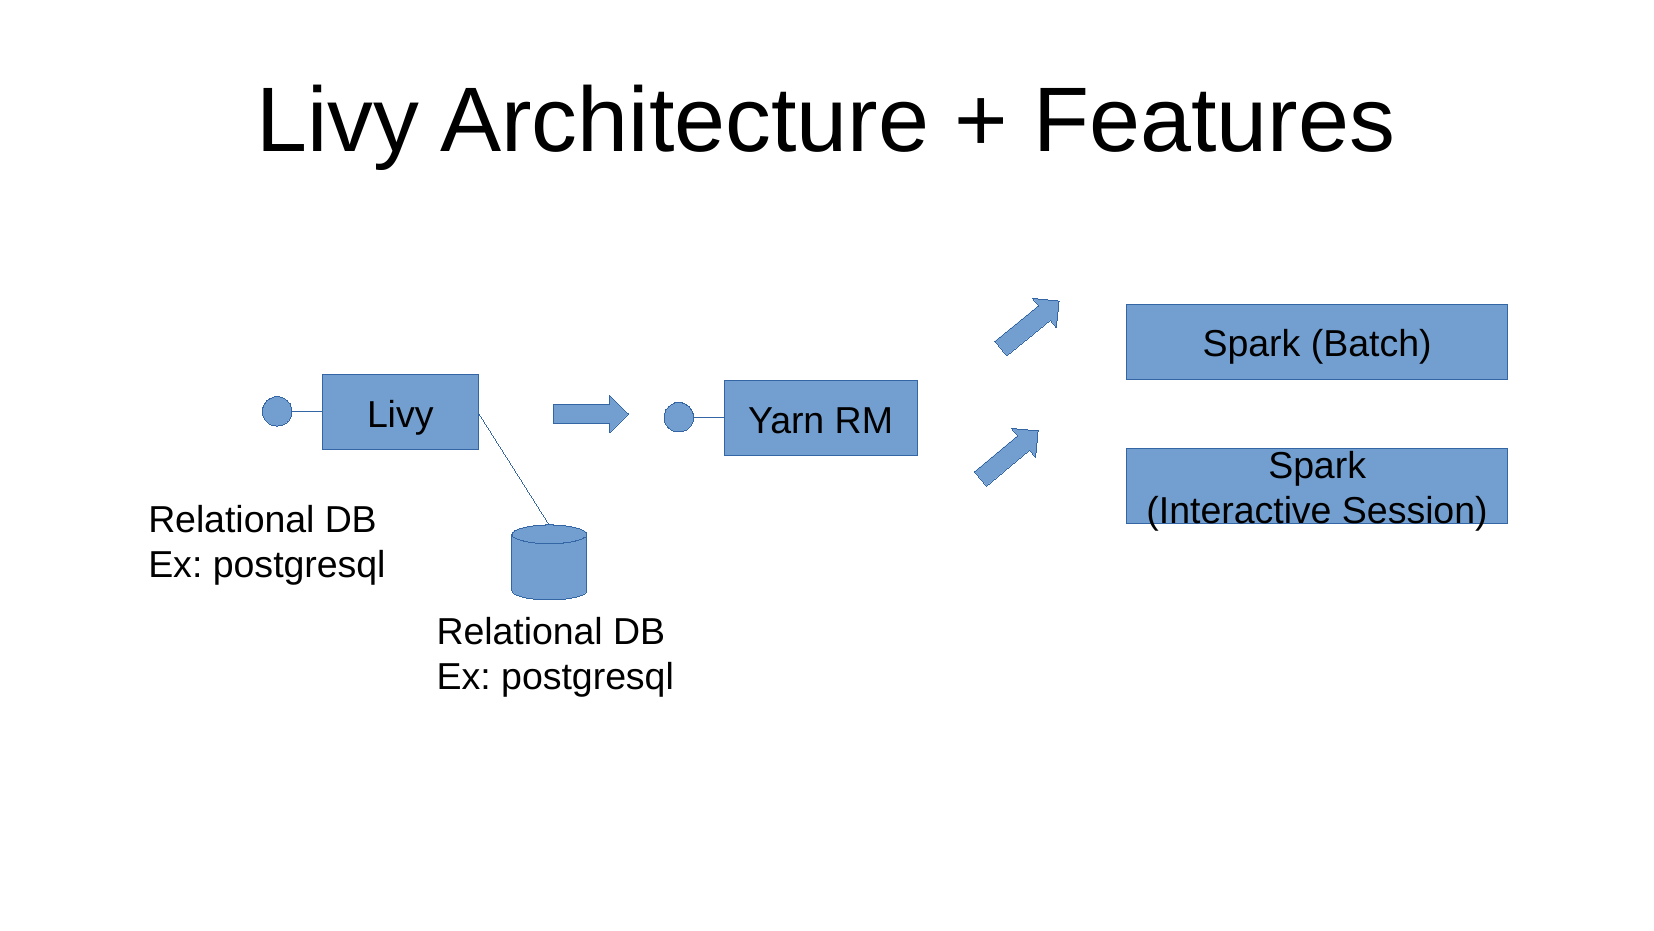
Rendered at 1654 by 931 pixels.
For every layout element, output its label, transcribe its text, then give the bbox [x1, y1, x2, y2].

text_box Spark (Batch) [1126, 304, 1508, 380]
title Livy Architecture + Features [82, 37, 1571, 193]
text_box [553, 395, 629, 433]
text_box [511, 524, 587, 599]
text_box Livy [322, 374, 479, 450]
text_box [664, 402, 694, 432]
text_box Relational DB Ex: postgresql [421, 599, 689, 705]
text_box Yarn RM [724, 380, 918, 456]
text_box Spark (Interactive Session) [1126, 448, 1508, 524]
text_box Relational DB Ex: postgresql [133, 487, 401, 593]
text_box [994, 298, 1060, 356]
text_box [974, 428, 1039, 487]
text_box [262, 396, 292, 427]
